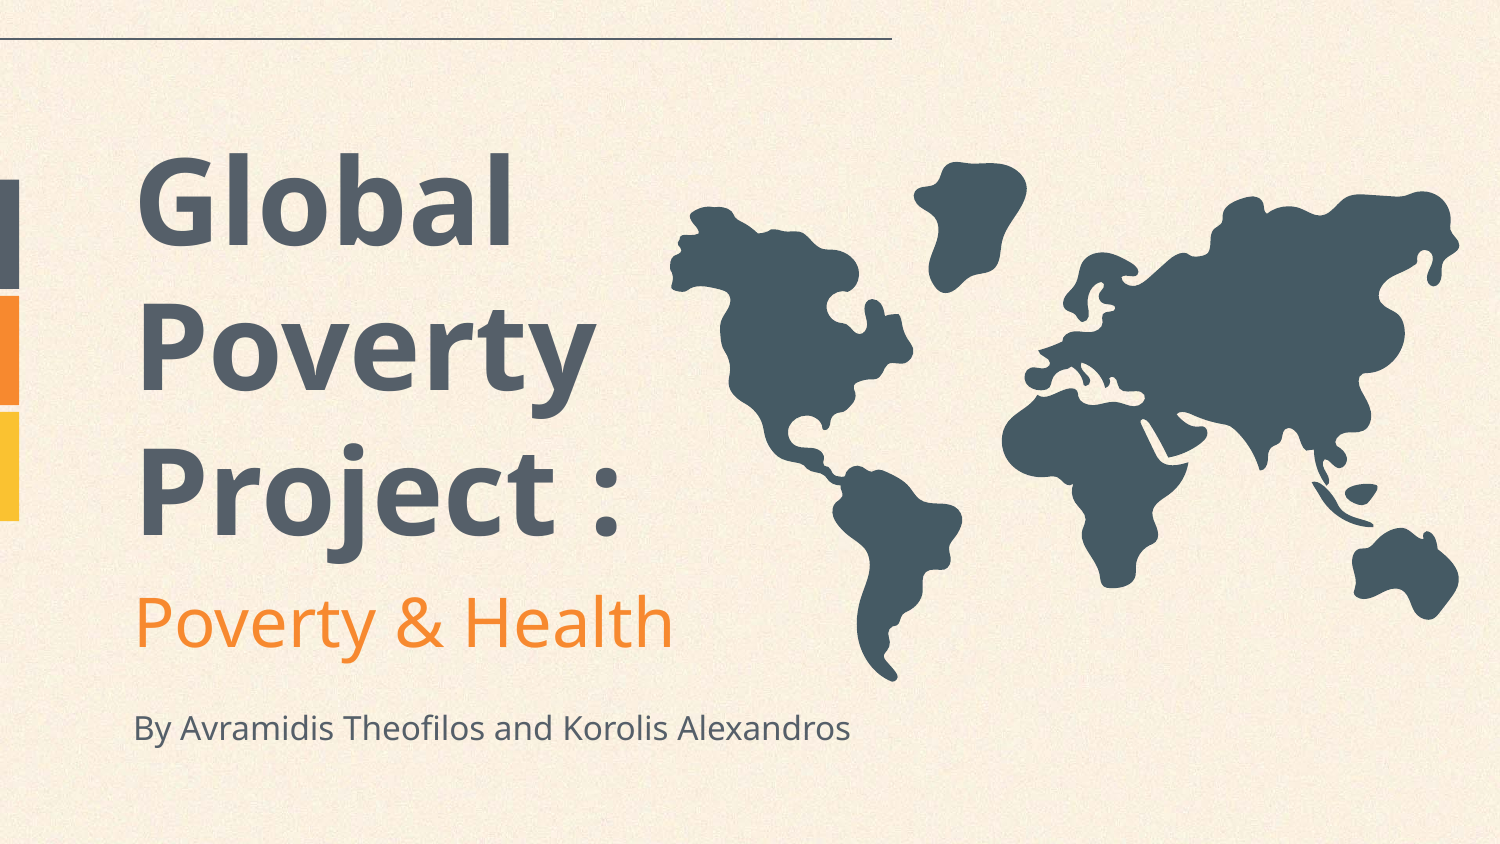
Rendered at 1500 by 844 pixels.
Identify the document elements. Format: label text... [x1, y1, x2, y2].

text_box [669, 161, 1461, 682]
title Poverty & Health [118, 588, 664, 653]
picture [0, 0, 1500, 844]
title Global Poverty Project : [118, 145, 856, 539]
subtitle By Avramidis Theofilos and Korolis Alexandros [118, 691, 1017, 756]
